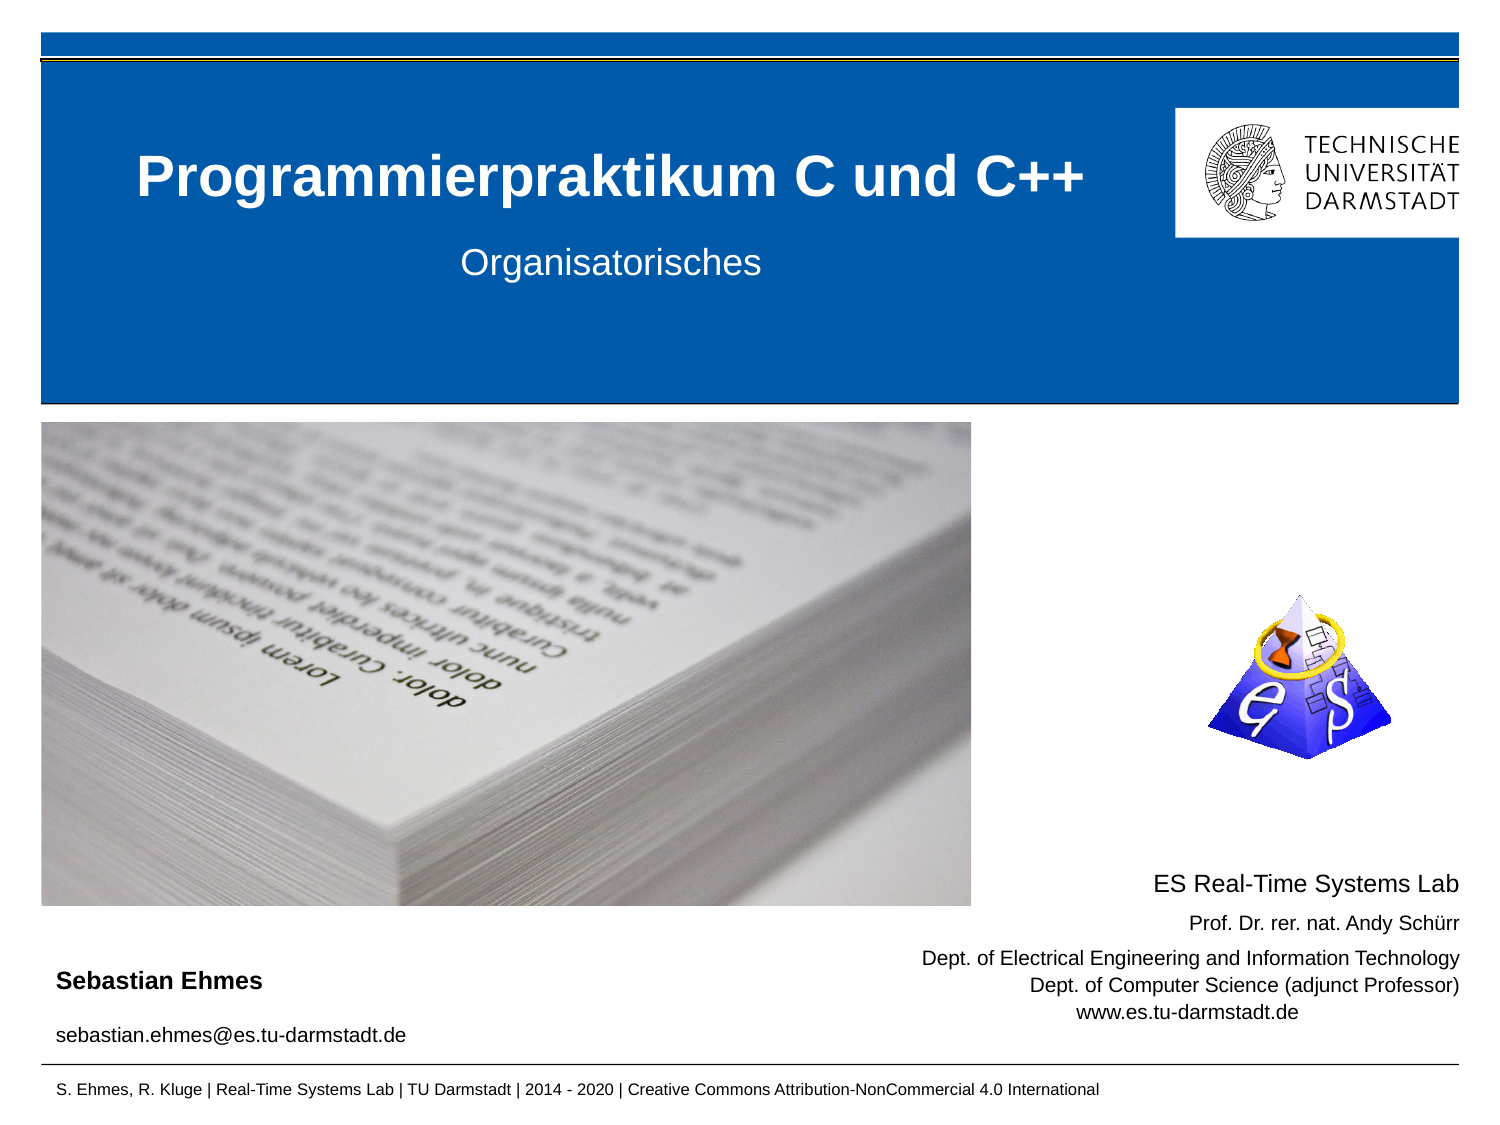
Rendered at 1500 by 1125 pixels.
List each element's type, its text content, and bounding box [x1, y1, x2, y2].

subtitle Organisatorisches [58, 237, 1164, 393]
picture [40, 421, 972, 906]
title Programmierpraktikum C und C++ [58, 61, 1164, 209]
picture [1208, 591, 1391, 760]
picture [1176, 107, 1484, 238]
